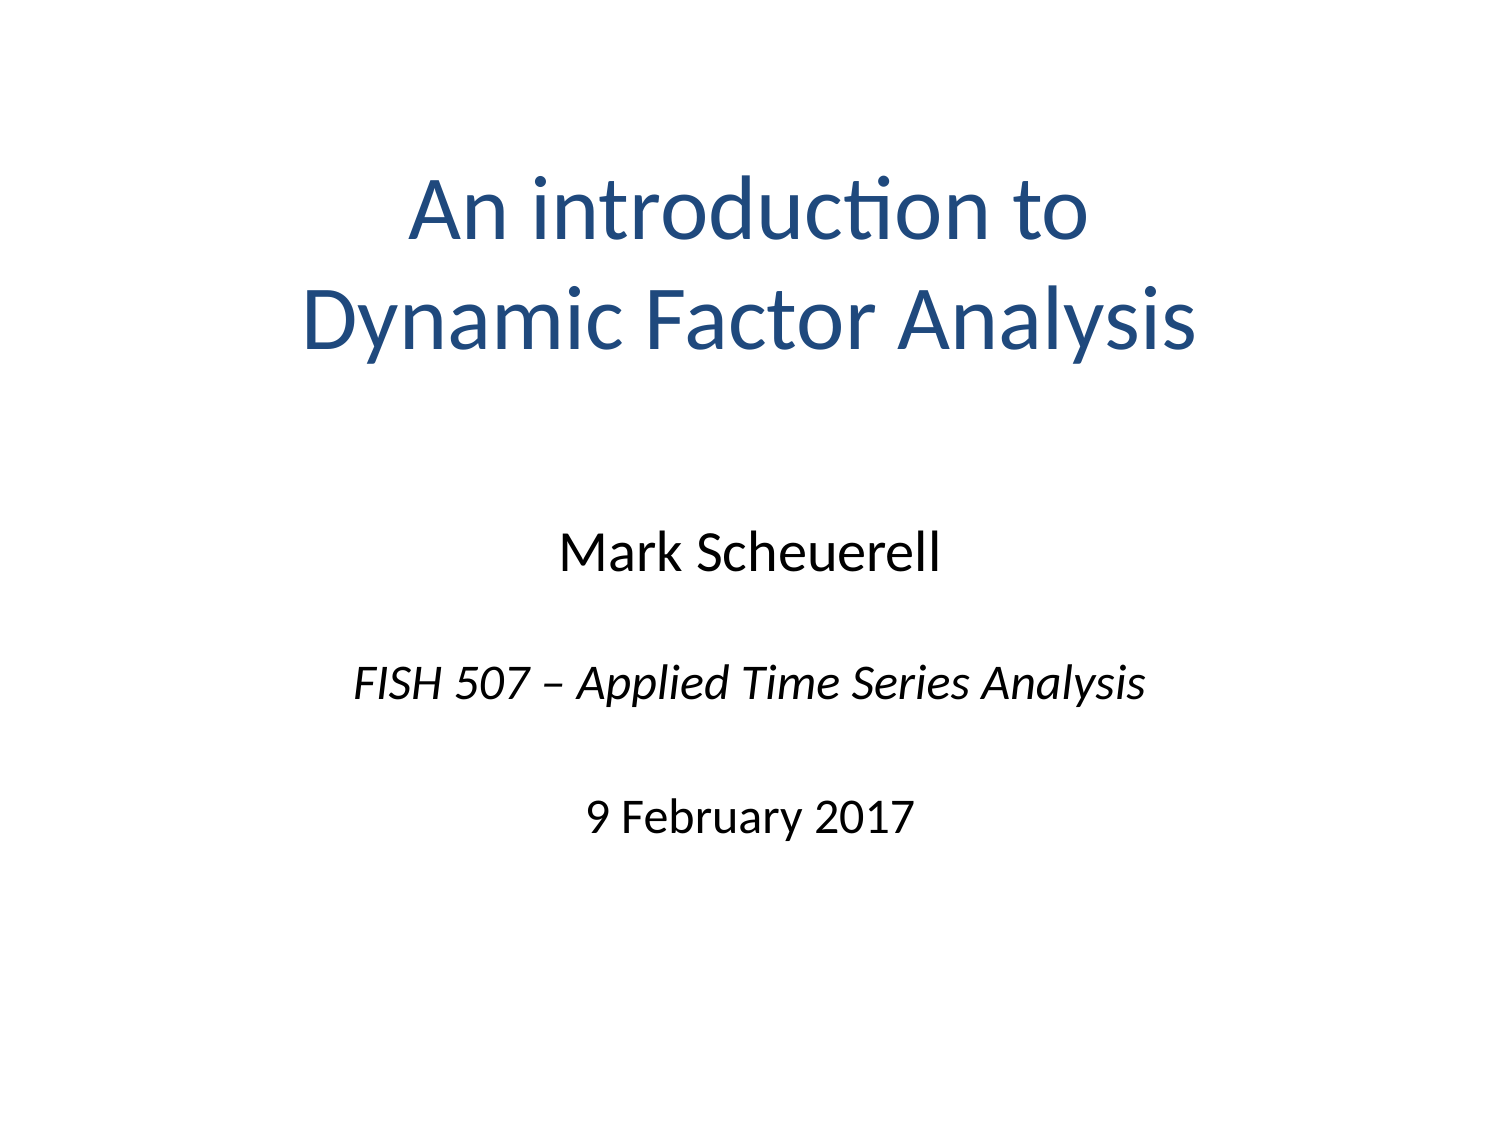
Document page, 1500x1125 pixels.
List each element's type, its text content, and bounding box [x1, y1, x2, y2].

text_box Mark Scheuerell FISH 507 – Applied Time Series Analysis 9 February 2017 [163, 484, 1337, 851]
title An introduction to Dynamic Factor Analysis [138, 88, 1362, 428]
